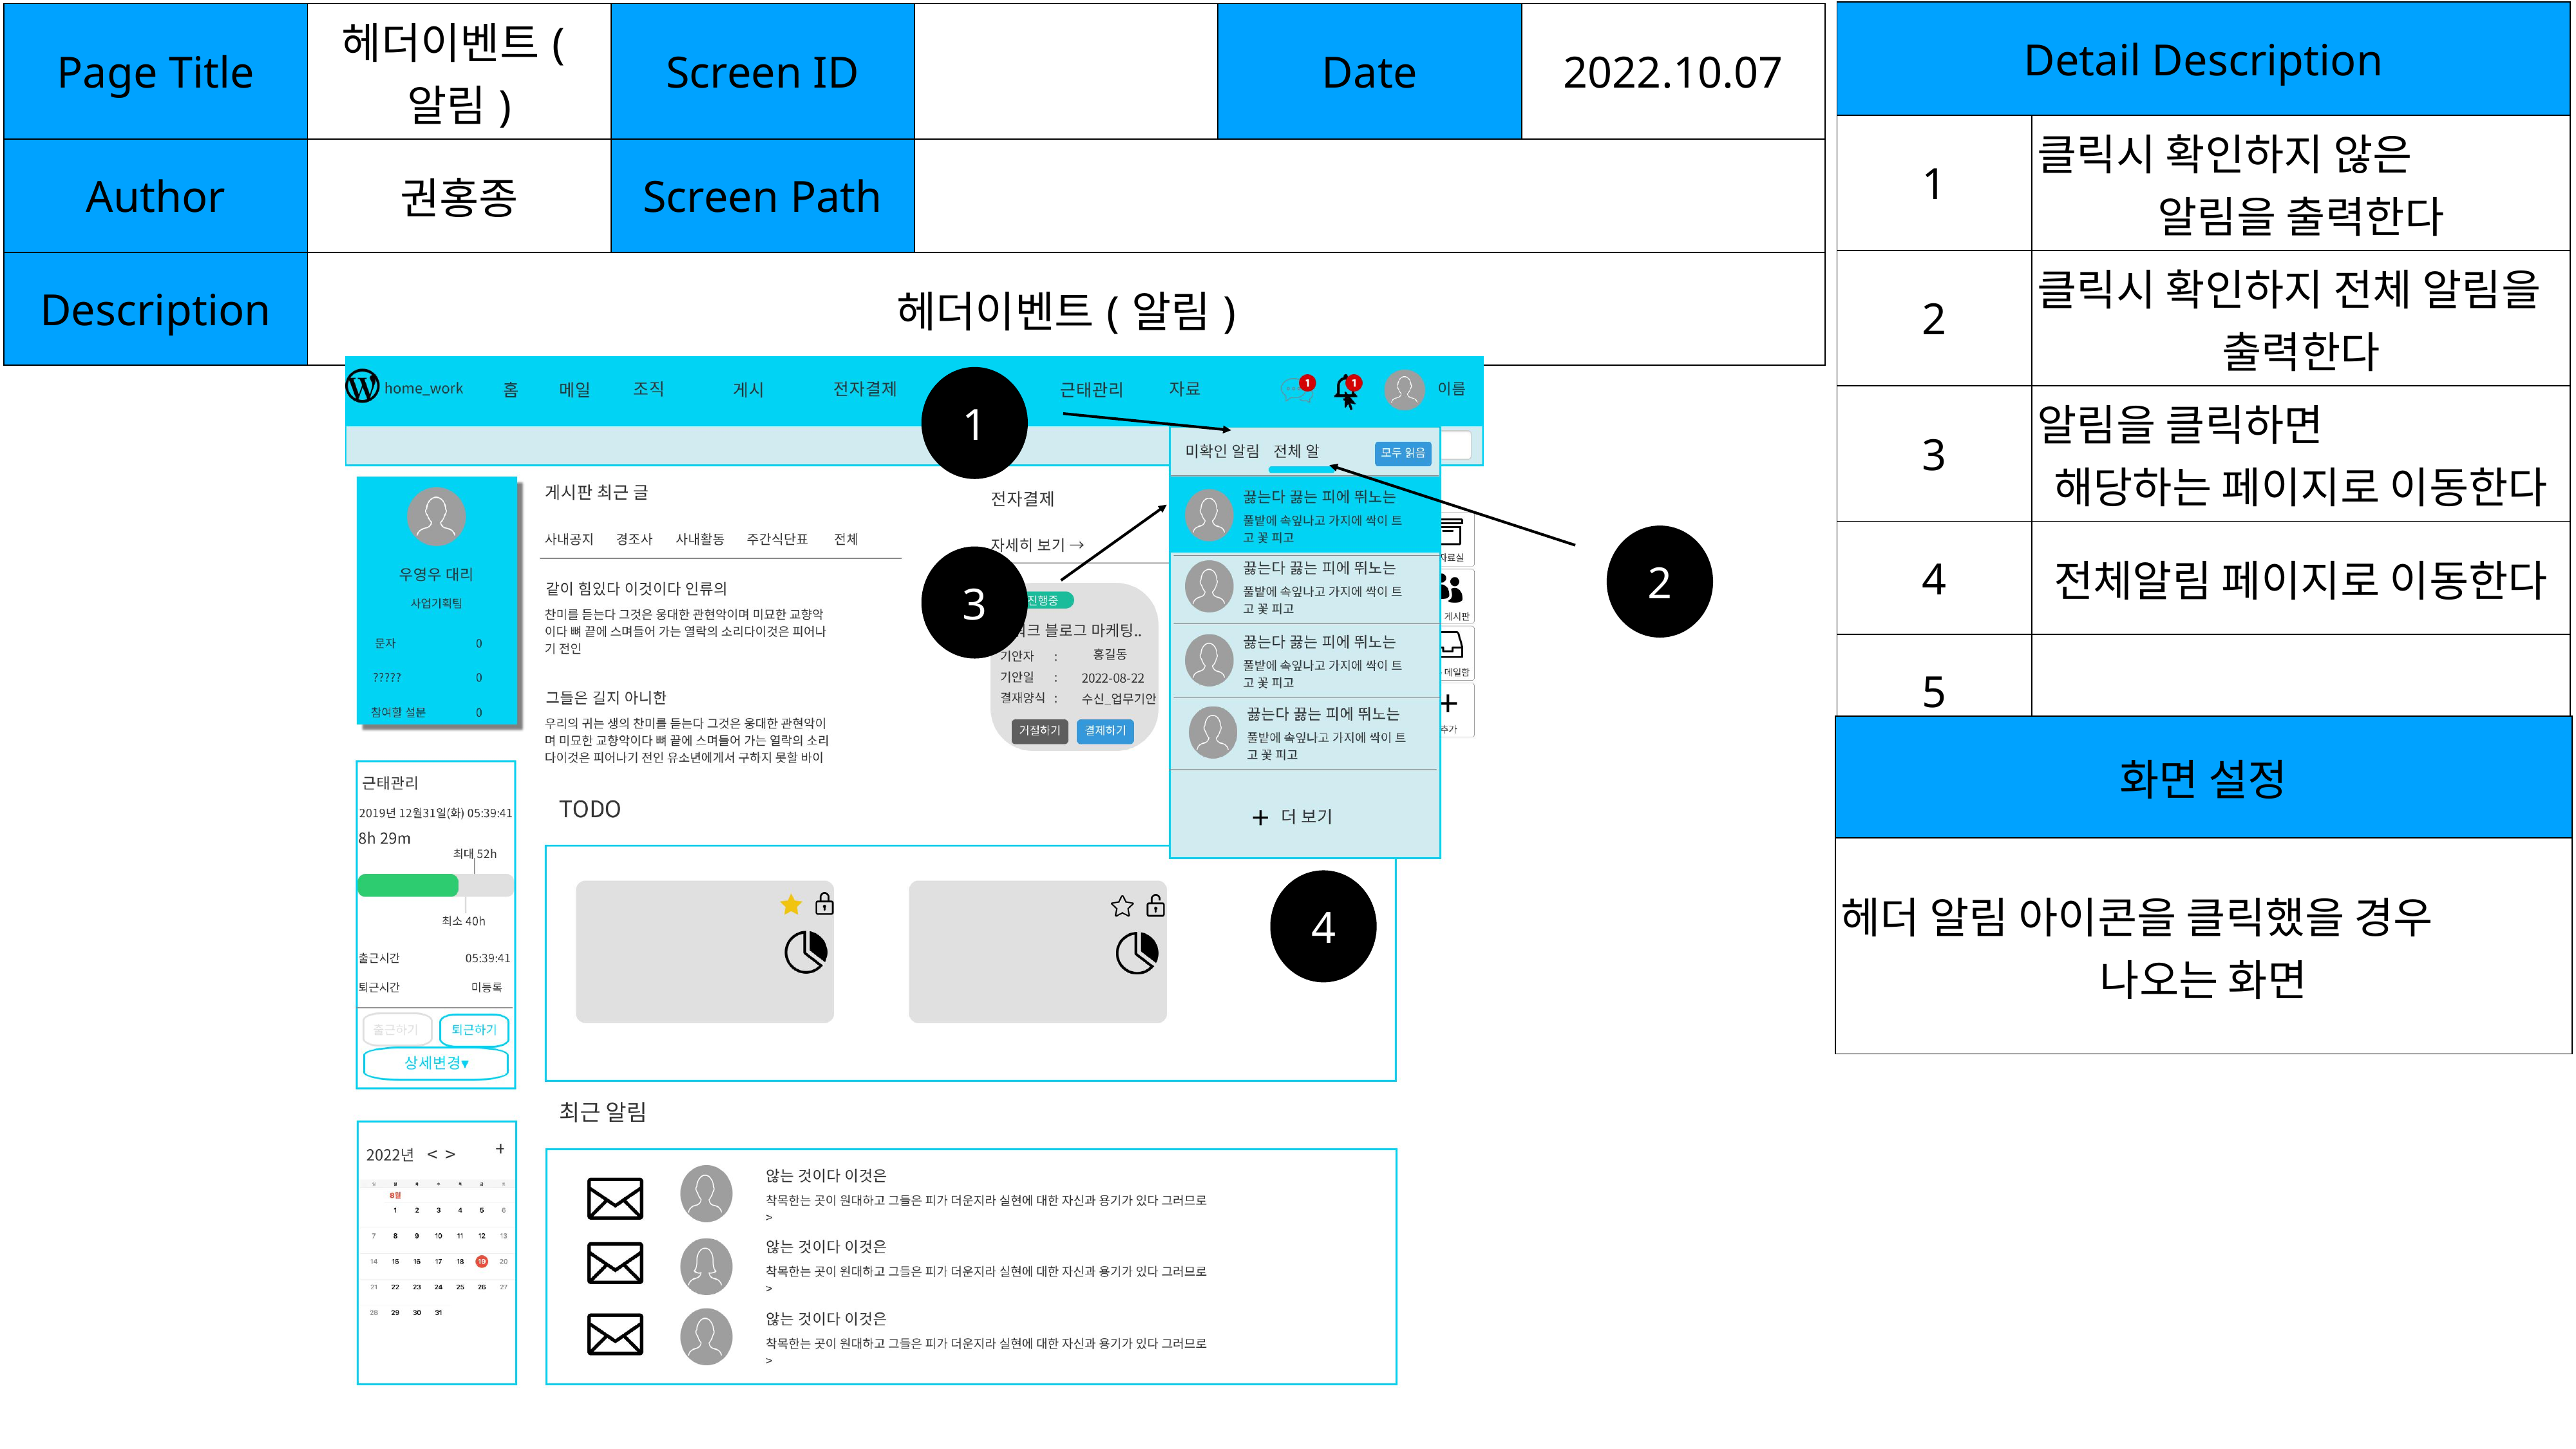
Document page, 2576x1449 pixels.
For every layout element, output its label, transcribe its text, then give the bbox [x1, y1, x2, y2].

table_header Date [1218, 4, 1521, 138]
table_header Detail Description [1837, 3, 2570, 115]
table_cell Author [5, 140, 307, 252]
table_header Page Title [5, 4, 307, 138]
table_cell 클릭시 확인하지 않은 알림을 출력한다 [2032, 116, 2570, 250]
table_cell 알림을 클릭하면 해당하는 페이지로 이동한다 [2032, 386, 2570, 521]
table_cell [915, 140, 1824, 252]
picture [345, 355, 1484, 1449]
table_cell 권홍종 [308, 140, 611, 252]
table_header 헤더이벤트(알림) [308, 4, 611, 138]
table_header Screen ID [612, 4, 914, 138]
table_cell 클릭시 확인하지 전체 알림을 출력한다 [2032, 251, 2570, 385]
table_cell 2 [1837, 251, 2031, 385]
table_cell 헤더이벤트(알림) [308, 253, 1824, 365]
table_header 2022.10.07 [1522, 4, 1824, 138]
table_cell 전체알림 페이지로 이동한다 [2032, 522, 2570, 634]
table_cell 4 [1837, 522, 2031, 634]
text_box 2 [1606, 526, 1714, 638]
table_cell [2032, 635, 2570, 715]
table_header [915, 4, 1217, 138]
table_cell 헤더 알림 아이콘을 클릭했을 경우 나오는 화면 [1836, 838, 2571, 1054]
table_cell 3 [1837, 386, 2031, 521]
table_cell 5 [1837, 635, 2031, 715]
table_cell Description [5, 253, 307, 365]
table_header 화면 설정 [1836, 717, 2571, 837]
table_cell 1 [1837, 116, 2031, 250]
table_cell Screen Path [612, 140, 914, 252]
